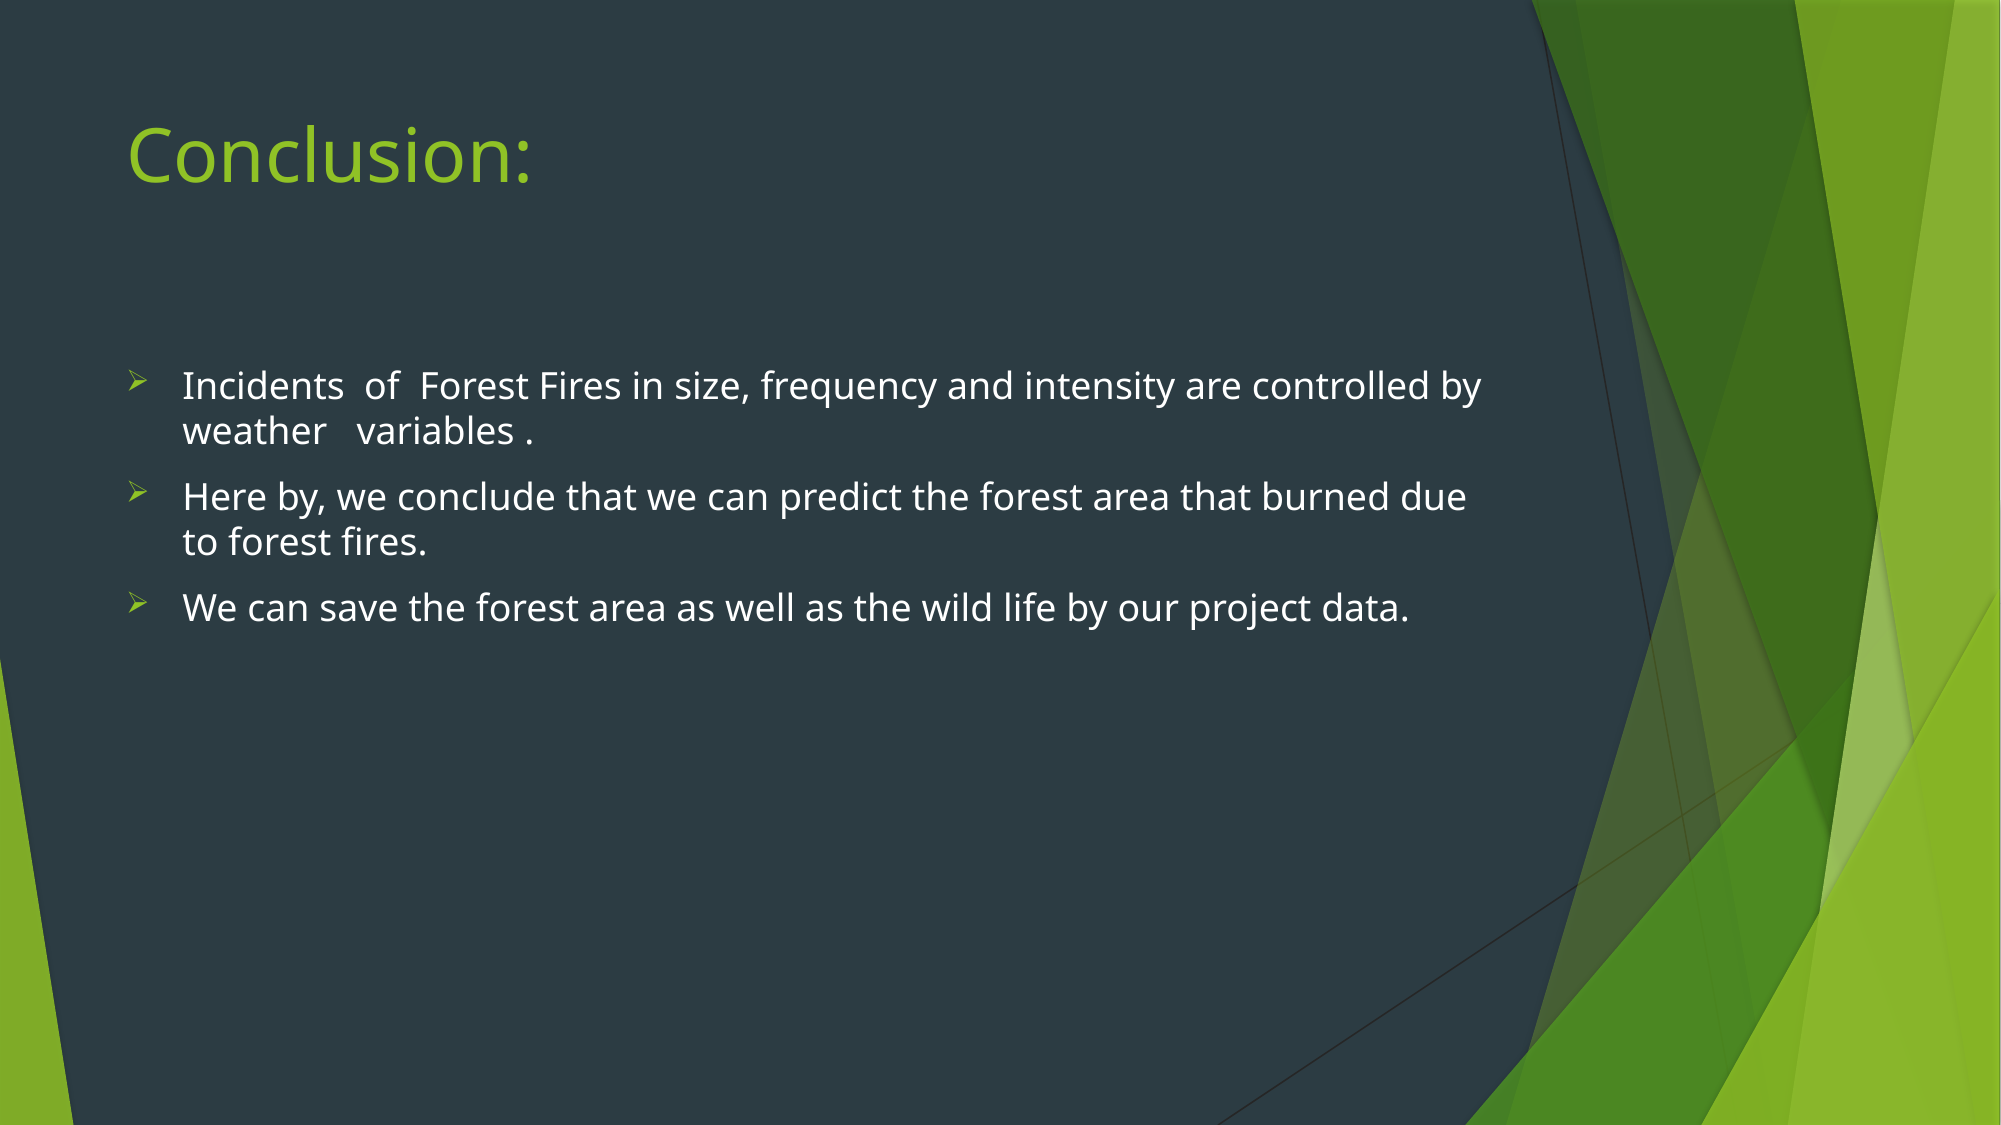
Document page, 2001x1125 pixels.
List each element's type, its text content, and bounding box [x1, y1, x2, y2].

list Incidents of Forest Fires in size, frequency and intensity are controlled by weather variables . Here by, we conclude that we can predict the forest area that burned due to forest fires. We can save the forest area as well as the wild life by our project data. [111, 354, 1522, 992]
title Conclusion: [111, 99, 1522, 317]
